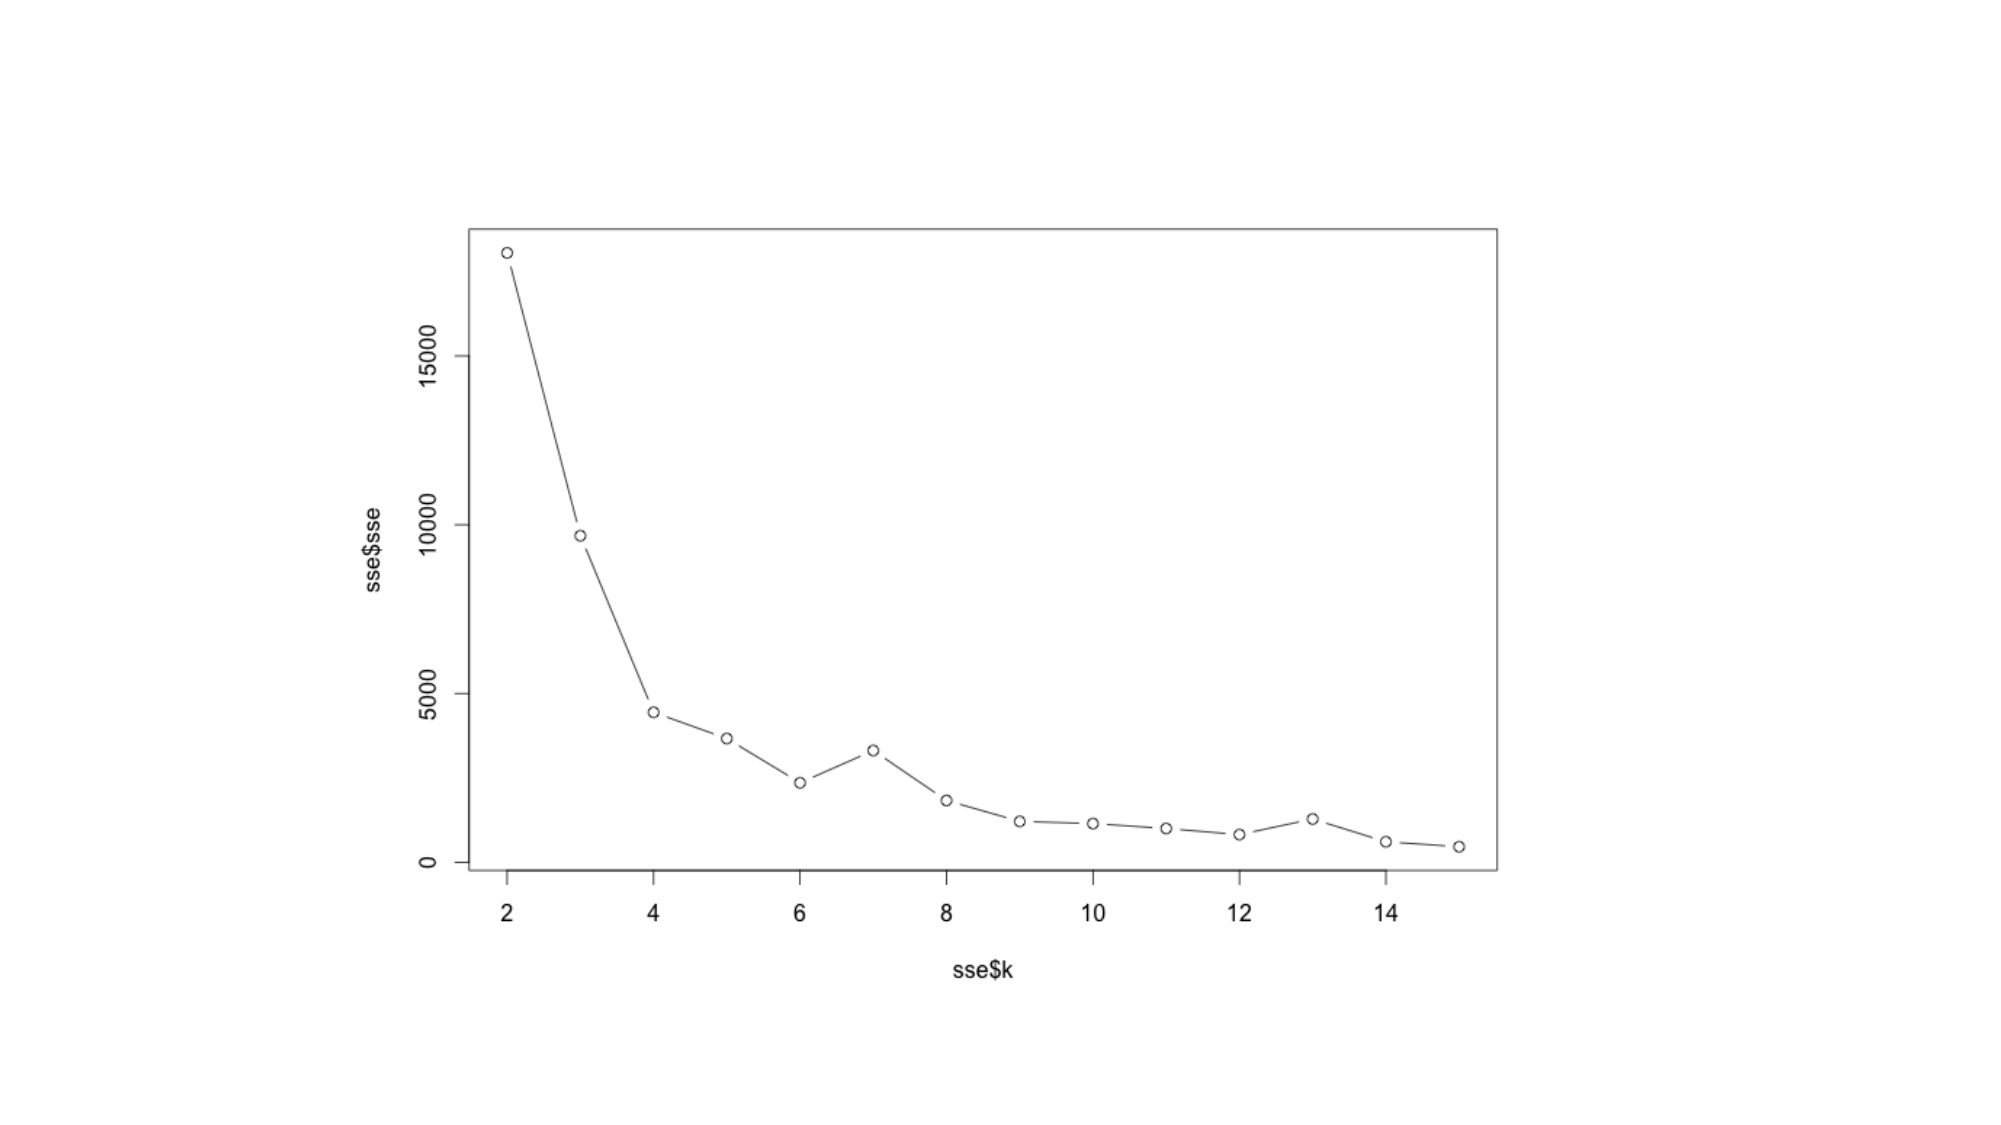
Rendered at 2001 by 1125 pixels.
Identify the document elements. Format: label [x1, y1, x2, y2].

picture [355, 115, 1556, 1013]
